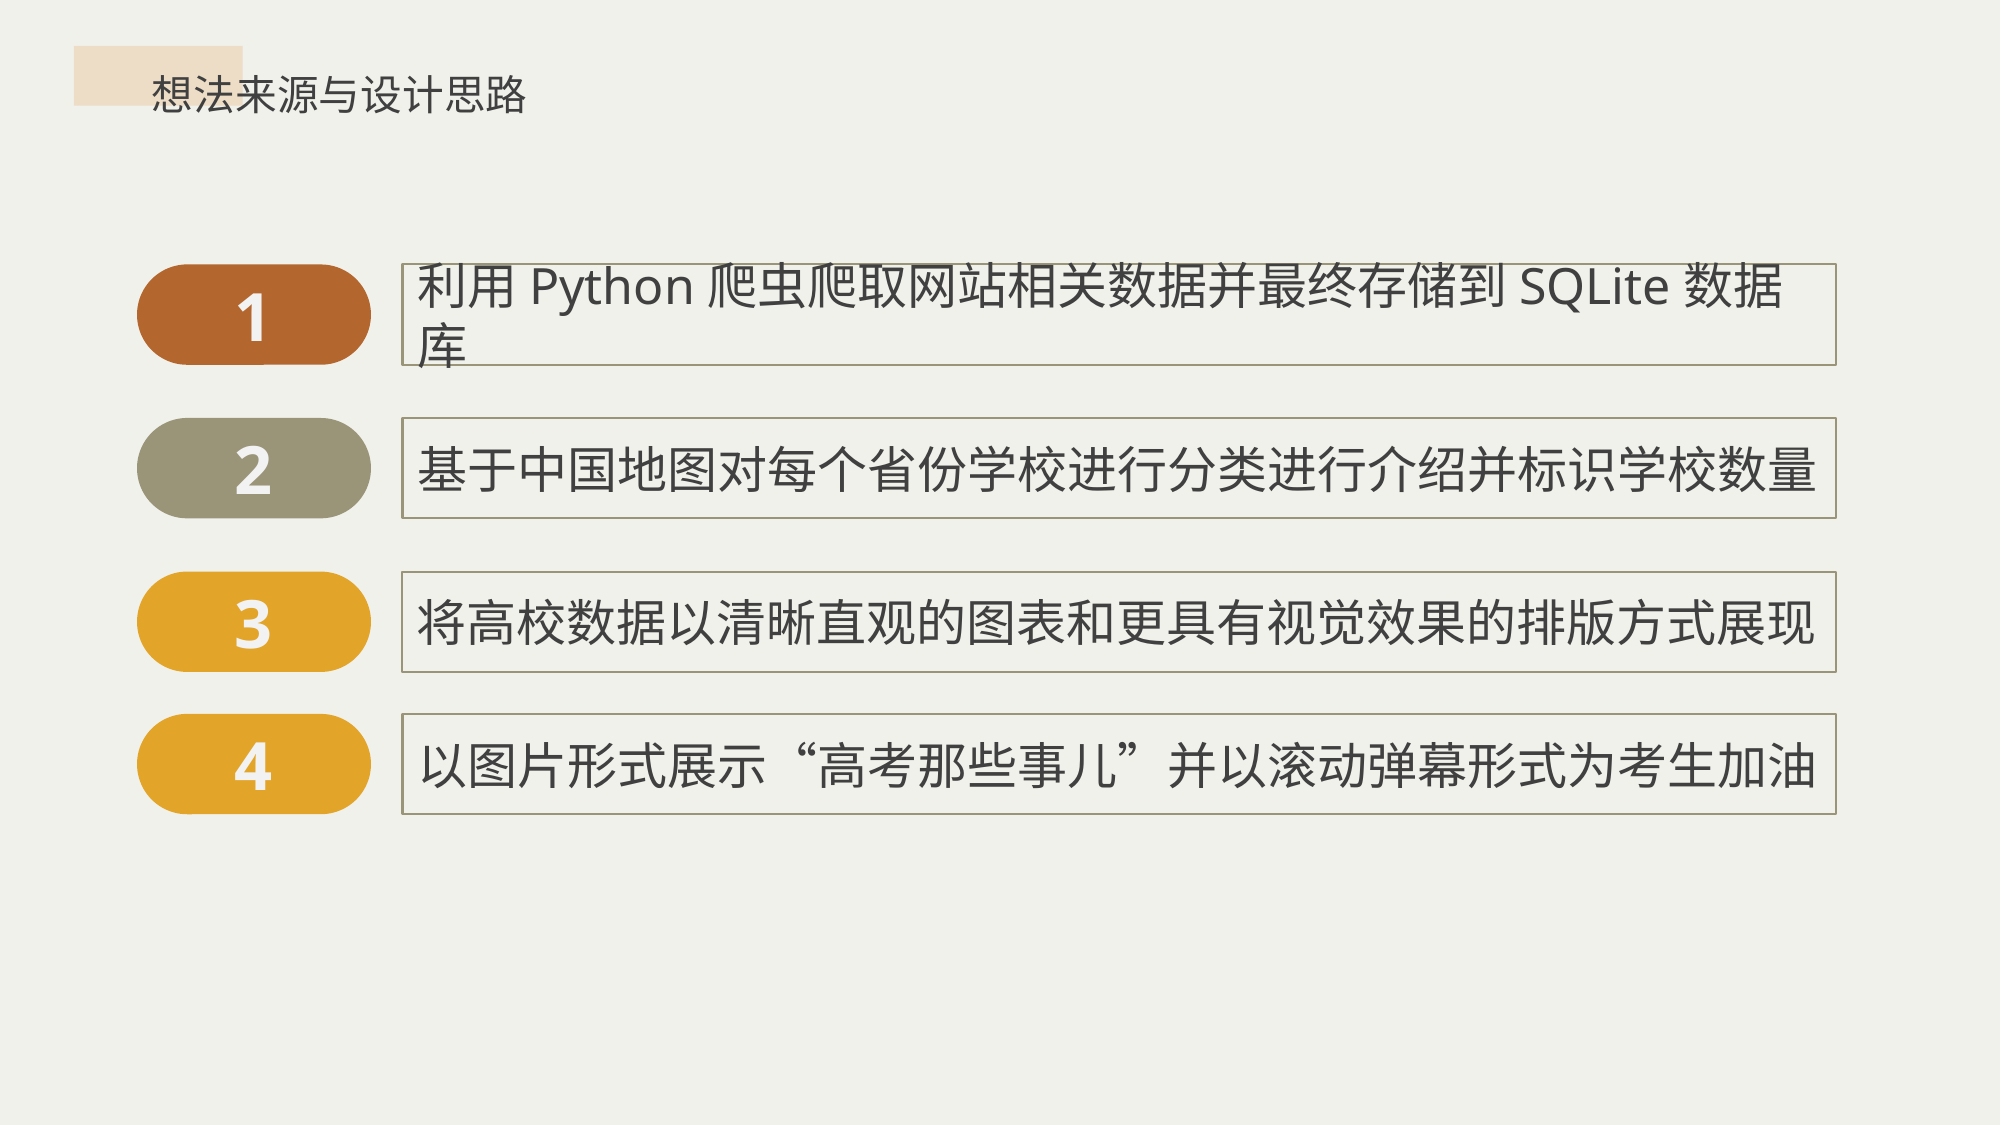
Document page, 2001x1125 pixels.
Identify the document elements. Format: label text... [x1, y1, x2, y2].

text_box 基于中国地图对每个省份学校进行分类进行介绍并标识学校数量 [402, 417, 1837, 519]
text_box 利用Python爬虫爬取网站相关数据并最终存储到SQLite数据库 [402, 264, 1837, 365]
text_box 4 [137, 713, 371, 815]
text_box 2 [137, 417, 371, 519]
text_box 3 [137, 571, 371, 672]
text_box 1 [137, 264, 371, 365]
text_box 将高校数据以清晰直观的图表和更具有视觉效果的排版方式展现 [402, 571, 1836, 672]
text_box 以图片形式展示“高考那些事儿”并以滚动弹幕形式为考生加油 [402, 713, 1837, 815]
text_box [73, 45, 137, 107]
text_box 想法来源与设计思路 [137, 36, 663, 126]
